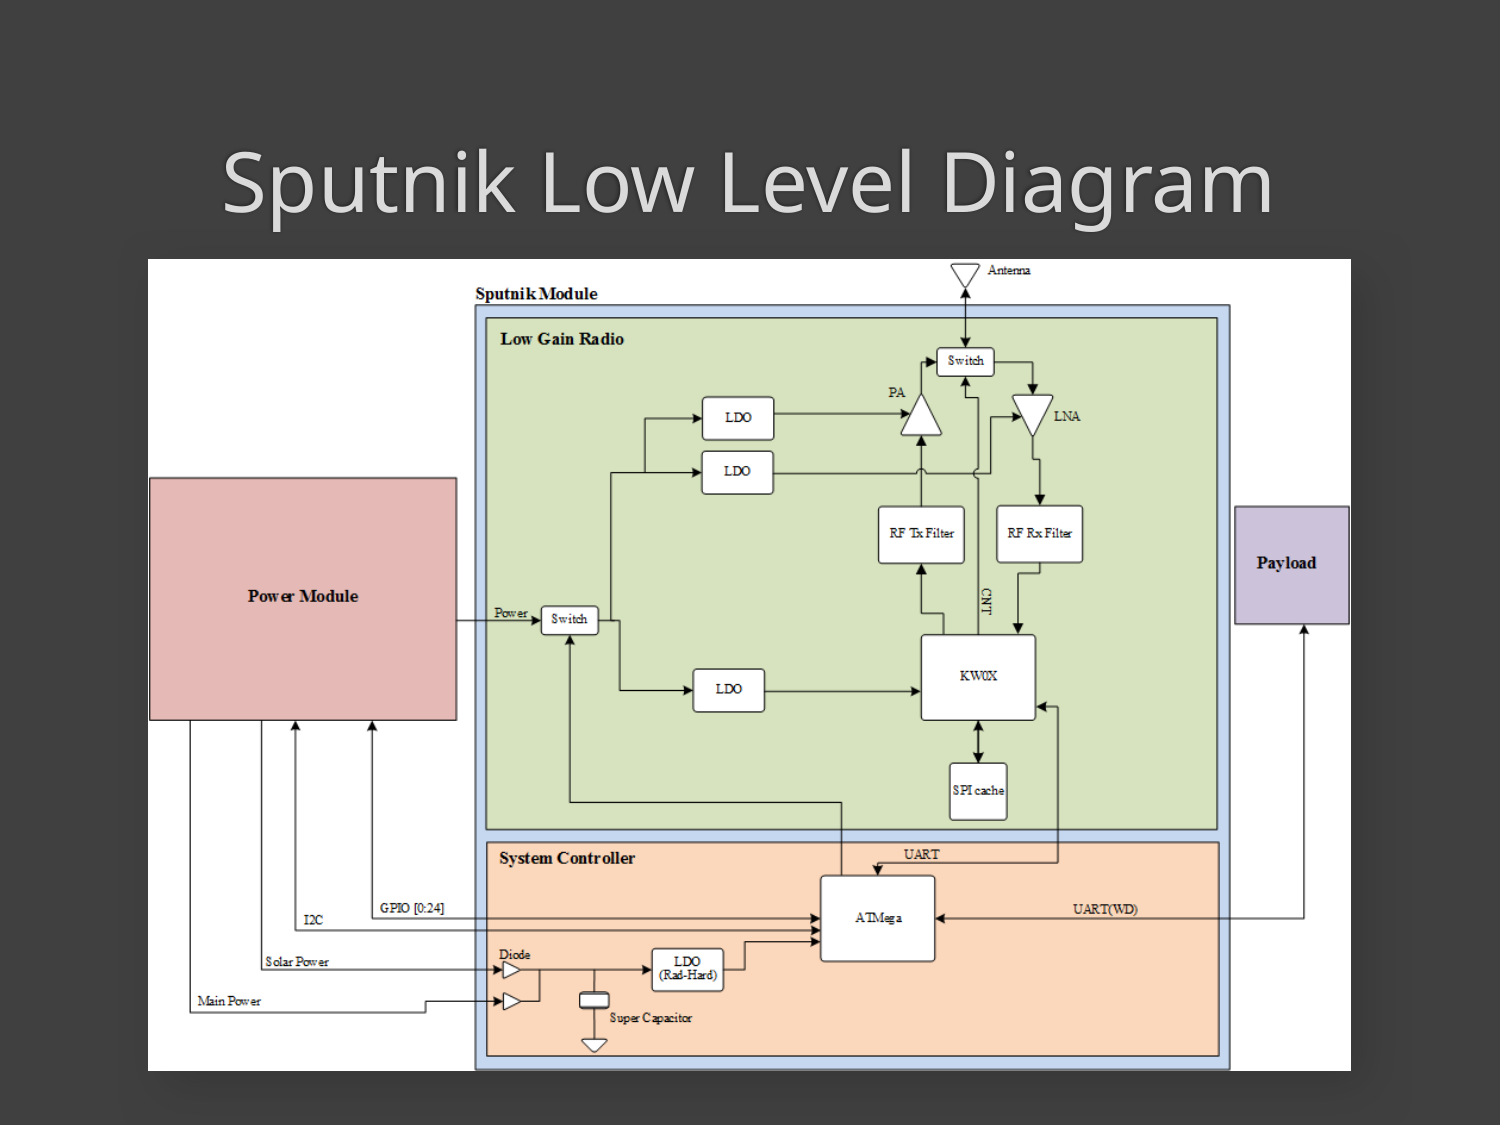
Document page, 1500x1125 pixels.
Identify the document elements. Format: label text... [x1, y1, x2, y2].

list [148, 258, 1351, 1071]
title Sputnik Low Level Diagram [112, 99, 1387, 260]
